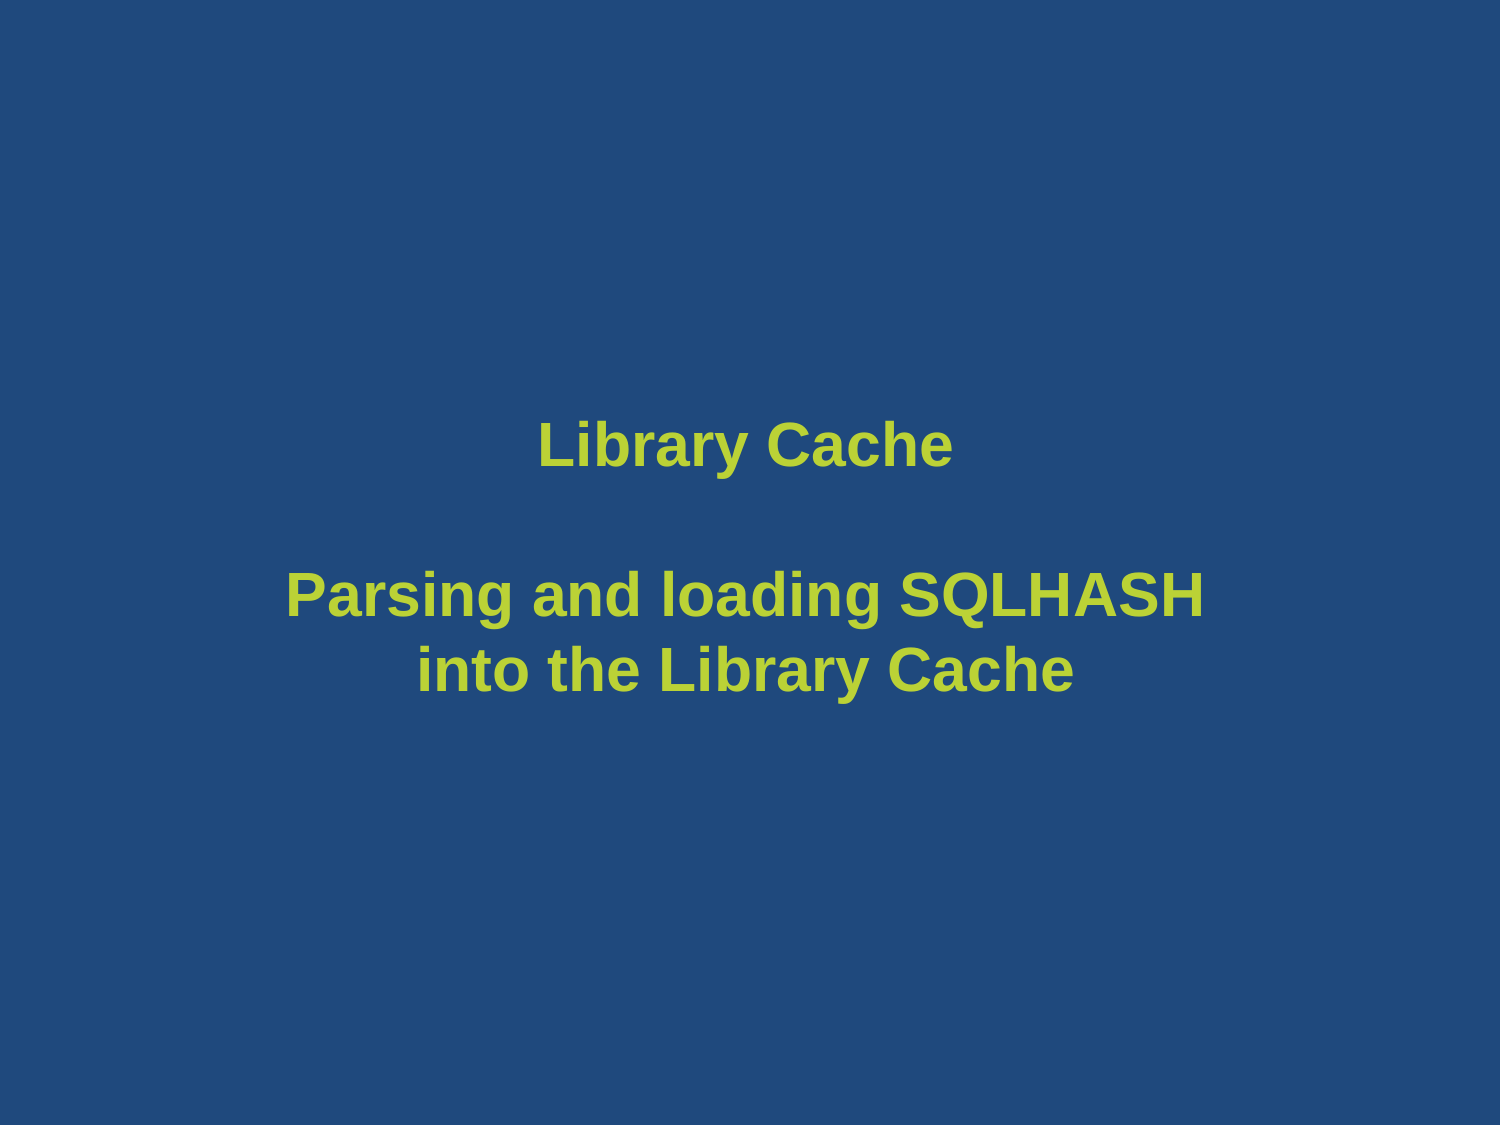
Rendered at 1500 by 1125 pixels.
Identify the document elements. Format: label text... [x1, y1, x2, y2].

title Library Cache Parsing and loading SQLHASH into the Library Cache [75, 119, 1418, 988]
